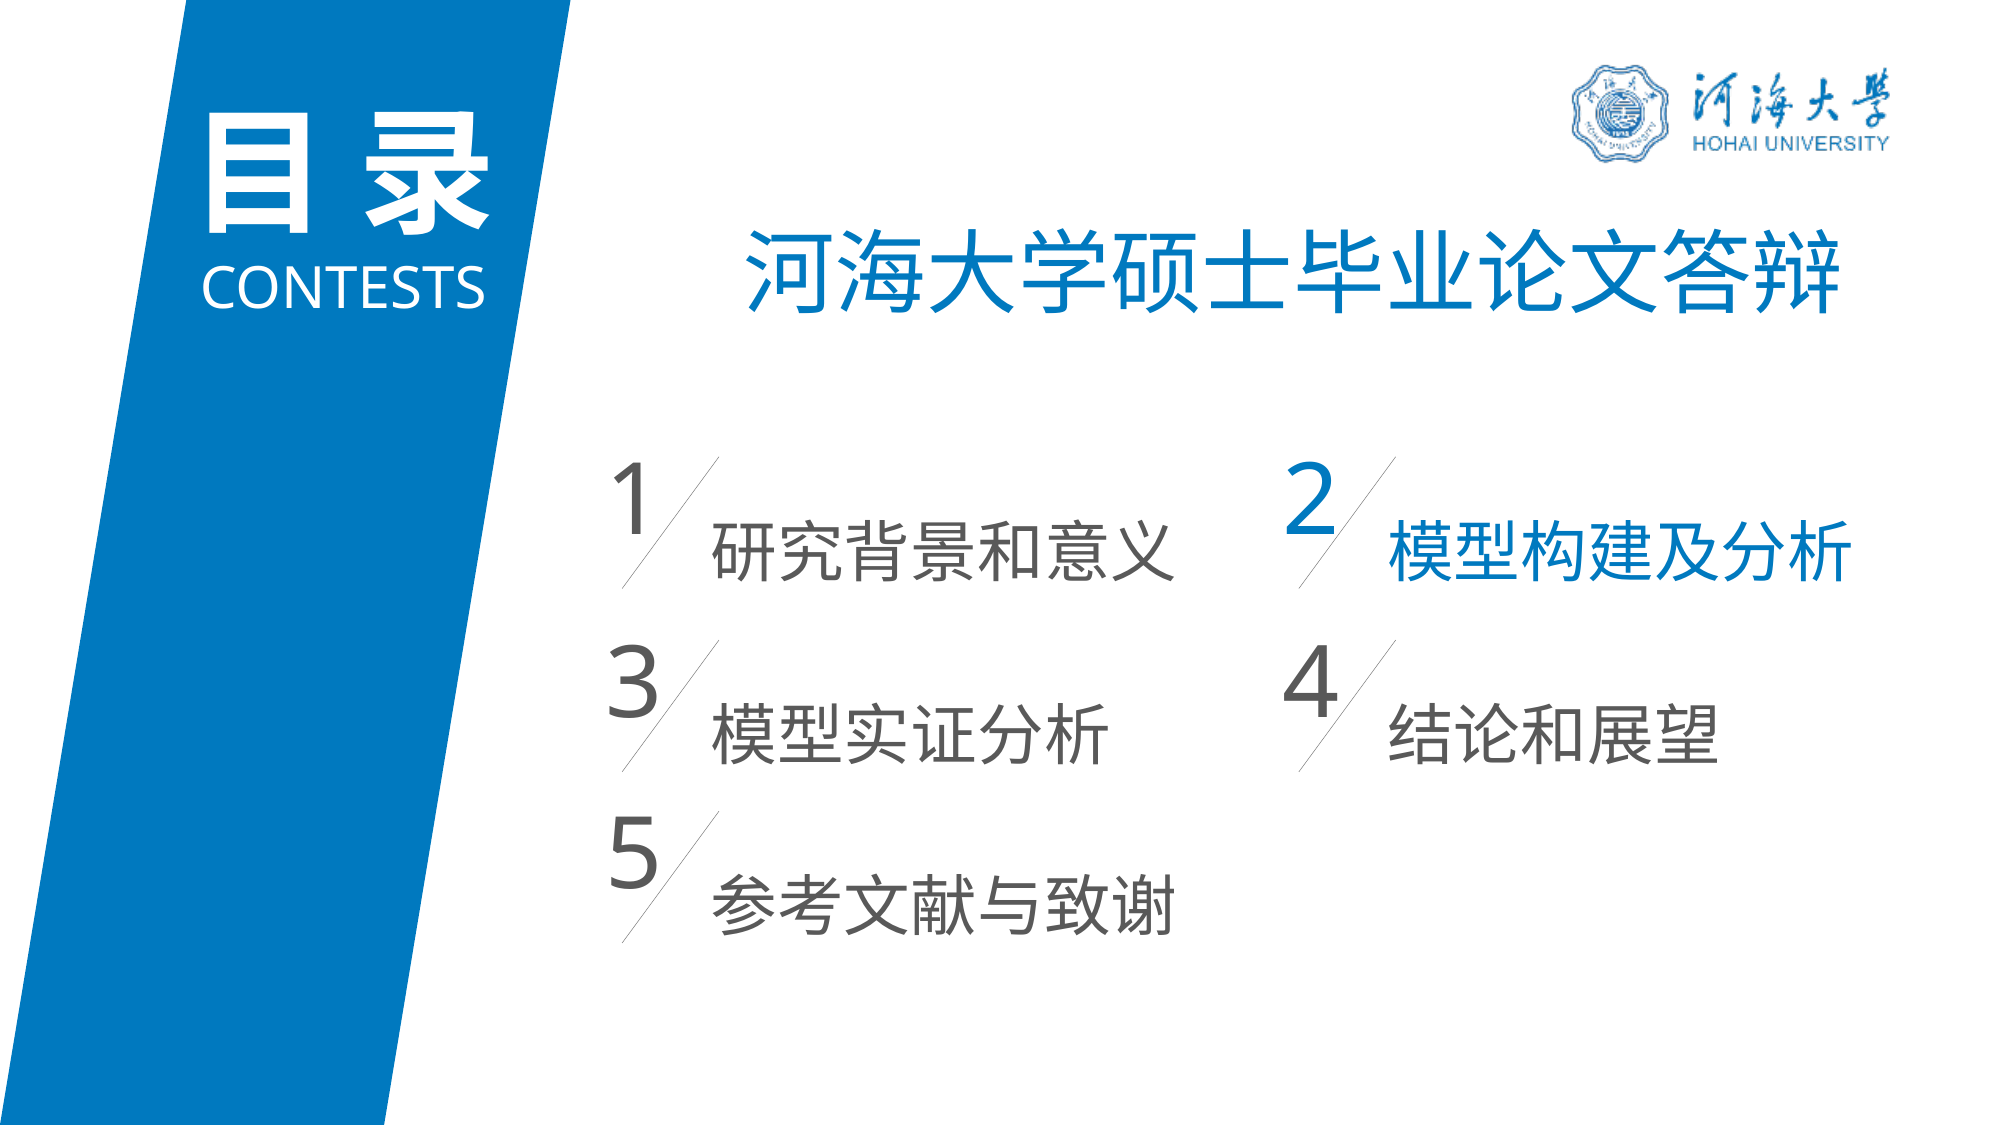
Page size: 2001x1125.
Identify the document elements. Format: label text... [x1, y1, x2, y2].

text_box 河海大学硕士毕业论文答辩 [589, 207, 1859, 333]
text_box [169, 0, 572, 185]
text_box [1562, 56, 1926, 171]
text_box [589, 610, 1266, 781]
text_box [1266, 610, 2000, 782]
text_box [589, 427, 1266, 598]
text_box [1266, 427, 2000, 598]
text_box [589, 781, 1392, 953]
text_box [0, 236, 521, 1125]
text_box 目 录 CONTESTS [146, 94, 541, 310]
